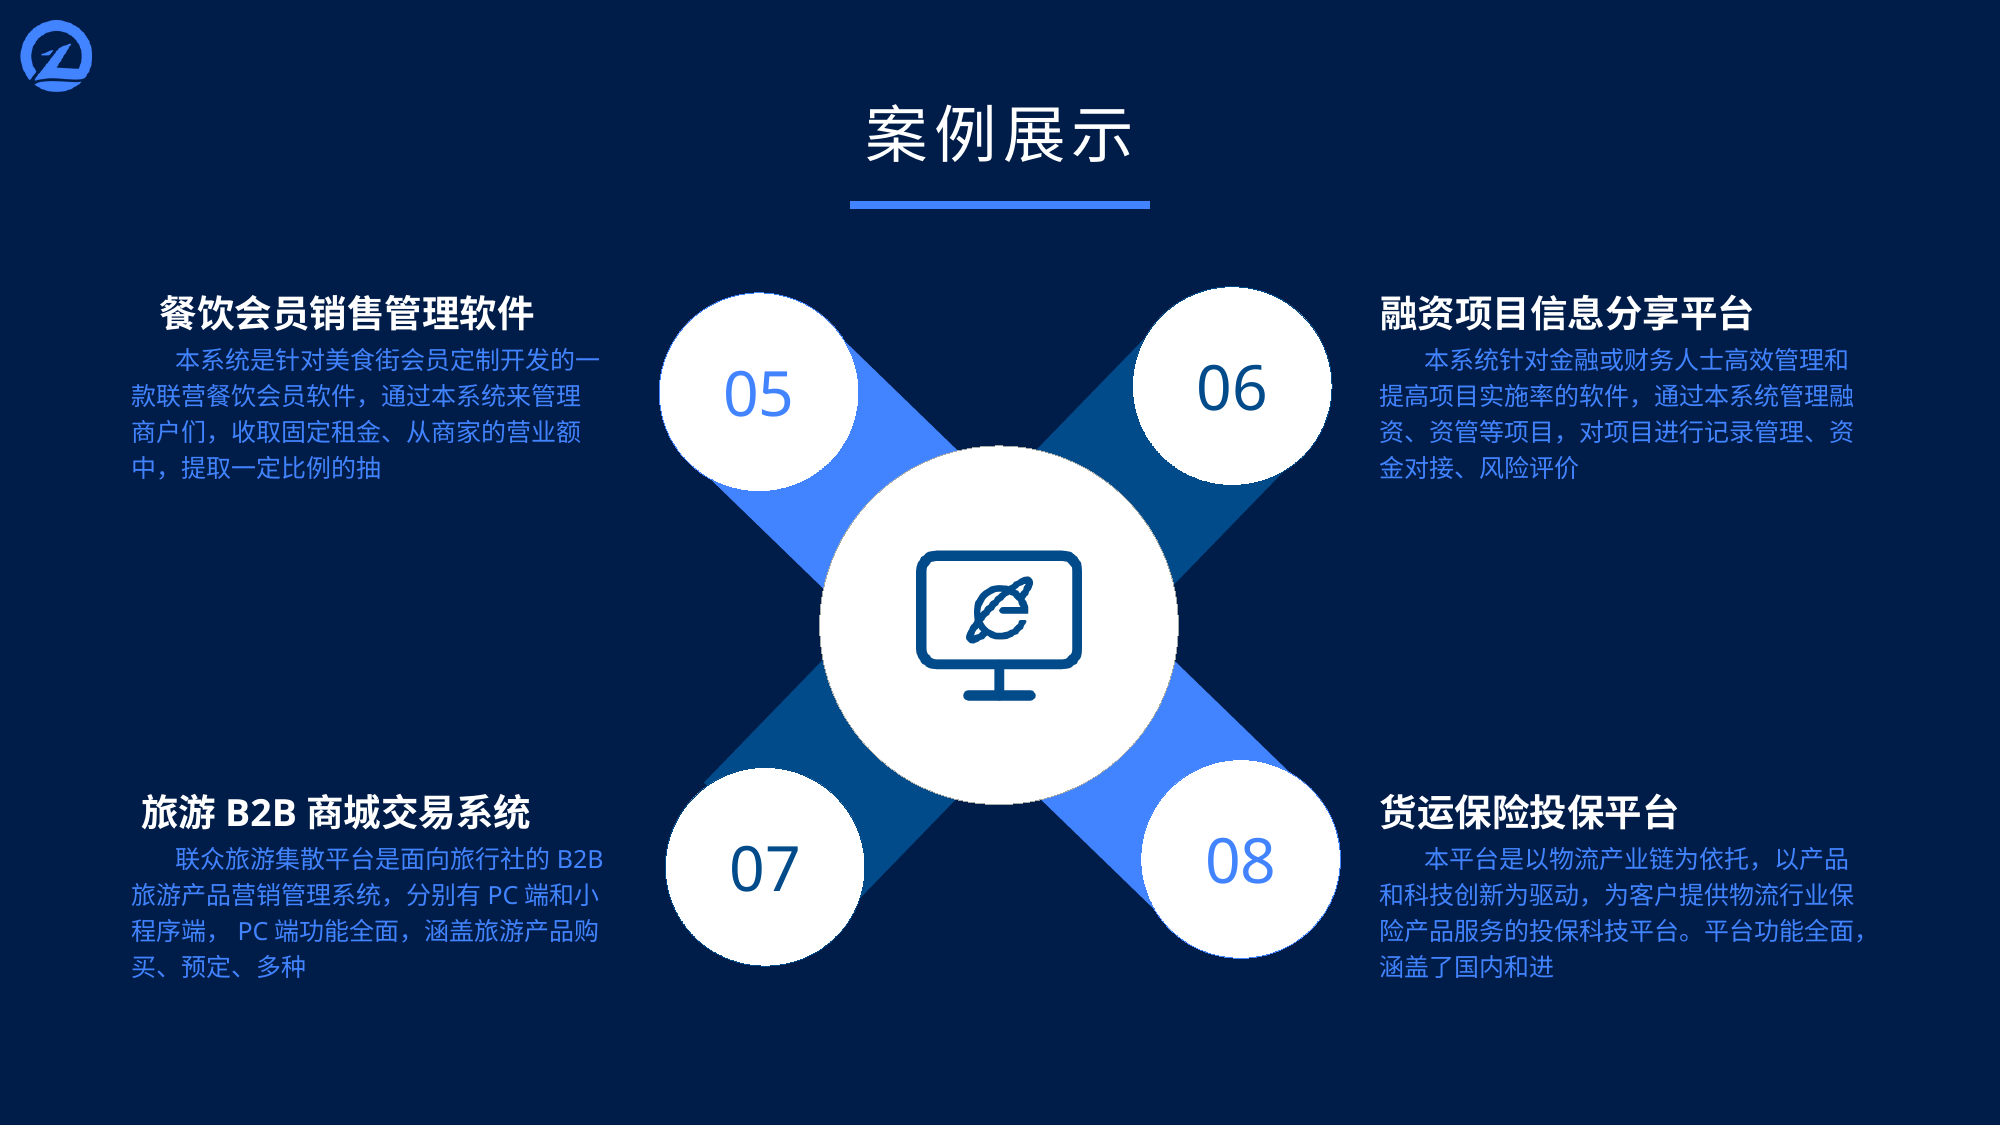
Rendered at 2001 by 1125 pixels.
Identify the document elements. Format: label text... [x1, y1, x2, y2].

text_box [703, 660, 956, 899]
text_box 05 [659, 292, 859, 492]
text_box [1041, 661, 1290, 910]
text_box [711, 342, 958, 589]
text_box 案例展示 [174, 87, 1825, 178]
text_box [819, 445, 1179, 805]
text_box 融资项目信息分享平台 [1365, 273, 1856, 342]
text_box 本系统是针对美食街会员定制开发的一款联营餐饮会员软件，通过本系统来管理商户们，收取固定租金、从商家的营业额中，提取一定比例的抽 [116, 331, 619, 490]
text_box 联众旅游集散平台是面向旅行社的B2B旅游产品营销管理系统，分别有PC端和小程序端，PC端功能全面，涵盖旅游产品购买、预定、多种 [116, 830, 619, 989]
text_box 货运保险投保平台 [1365, 772, 1733, 842]
text_box 本系统针对金融或财务人士高效管理和提高项目实施率的软件，通过本系统管理融资、资管等项目，对项目进行记录管理、资金对接、风险评价 [1365, 331, 1872, 490]
picture [20, 20, 92, 92]
text_box 餐饮会员销售管理软件 [145, 273, 619, 342]
text_box 本平台是以物流产业链为依托，以产品和科技创新为驱动，为客户提供物流行业保险产品服务的投保科技平台。平台功能全面，涵盖了国内和进 [1365, 830, 1872, 989]
text_box 08 [1140, 759, 1341, 959]
text_box 旅游B2B商城交易系统 [126, 772, 619, 842]
text_box 07 [665, 767, 865, 967]
text_box 06 [1132, 286, 1333, 486]
text_box [1037, 338, 1285, 585]
picture [916, 542, 1082, 708]
